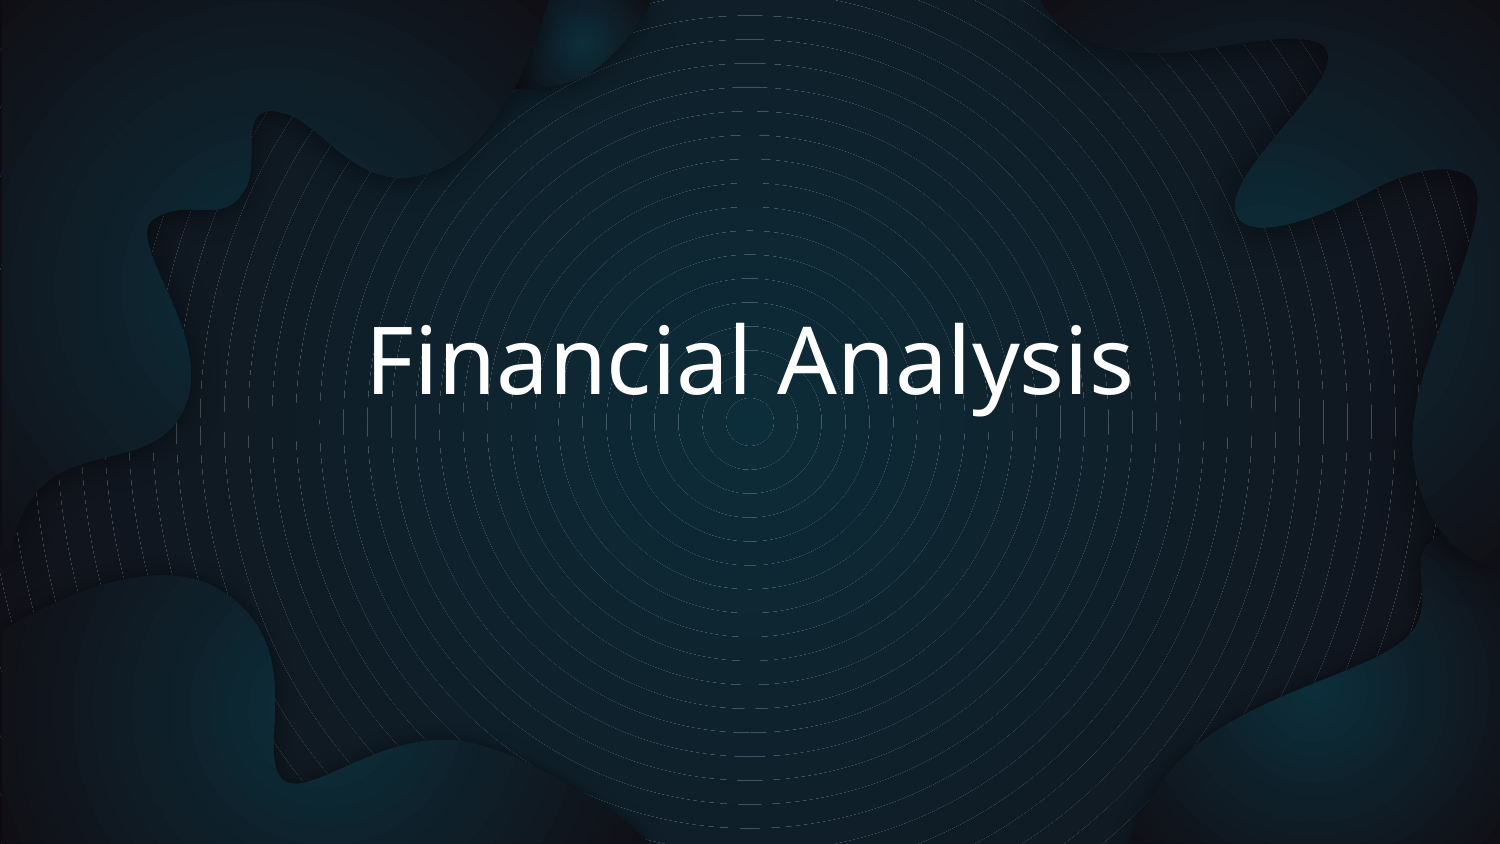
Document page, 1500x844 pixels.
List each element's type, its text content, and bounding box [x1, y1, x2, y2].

subtitle Financial Analysis [346, 294, 1154, 388]
